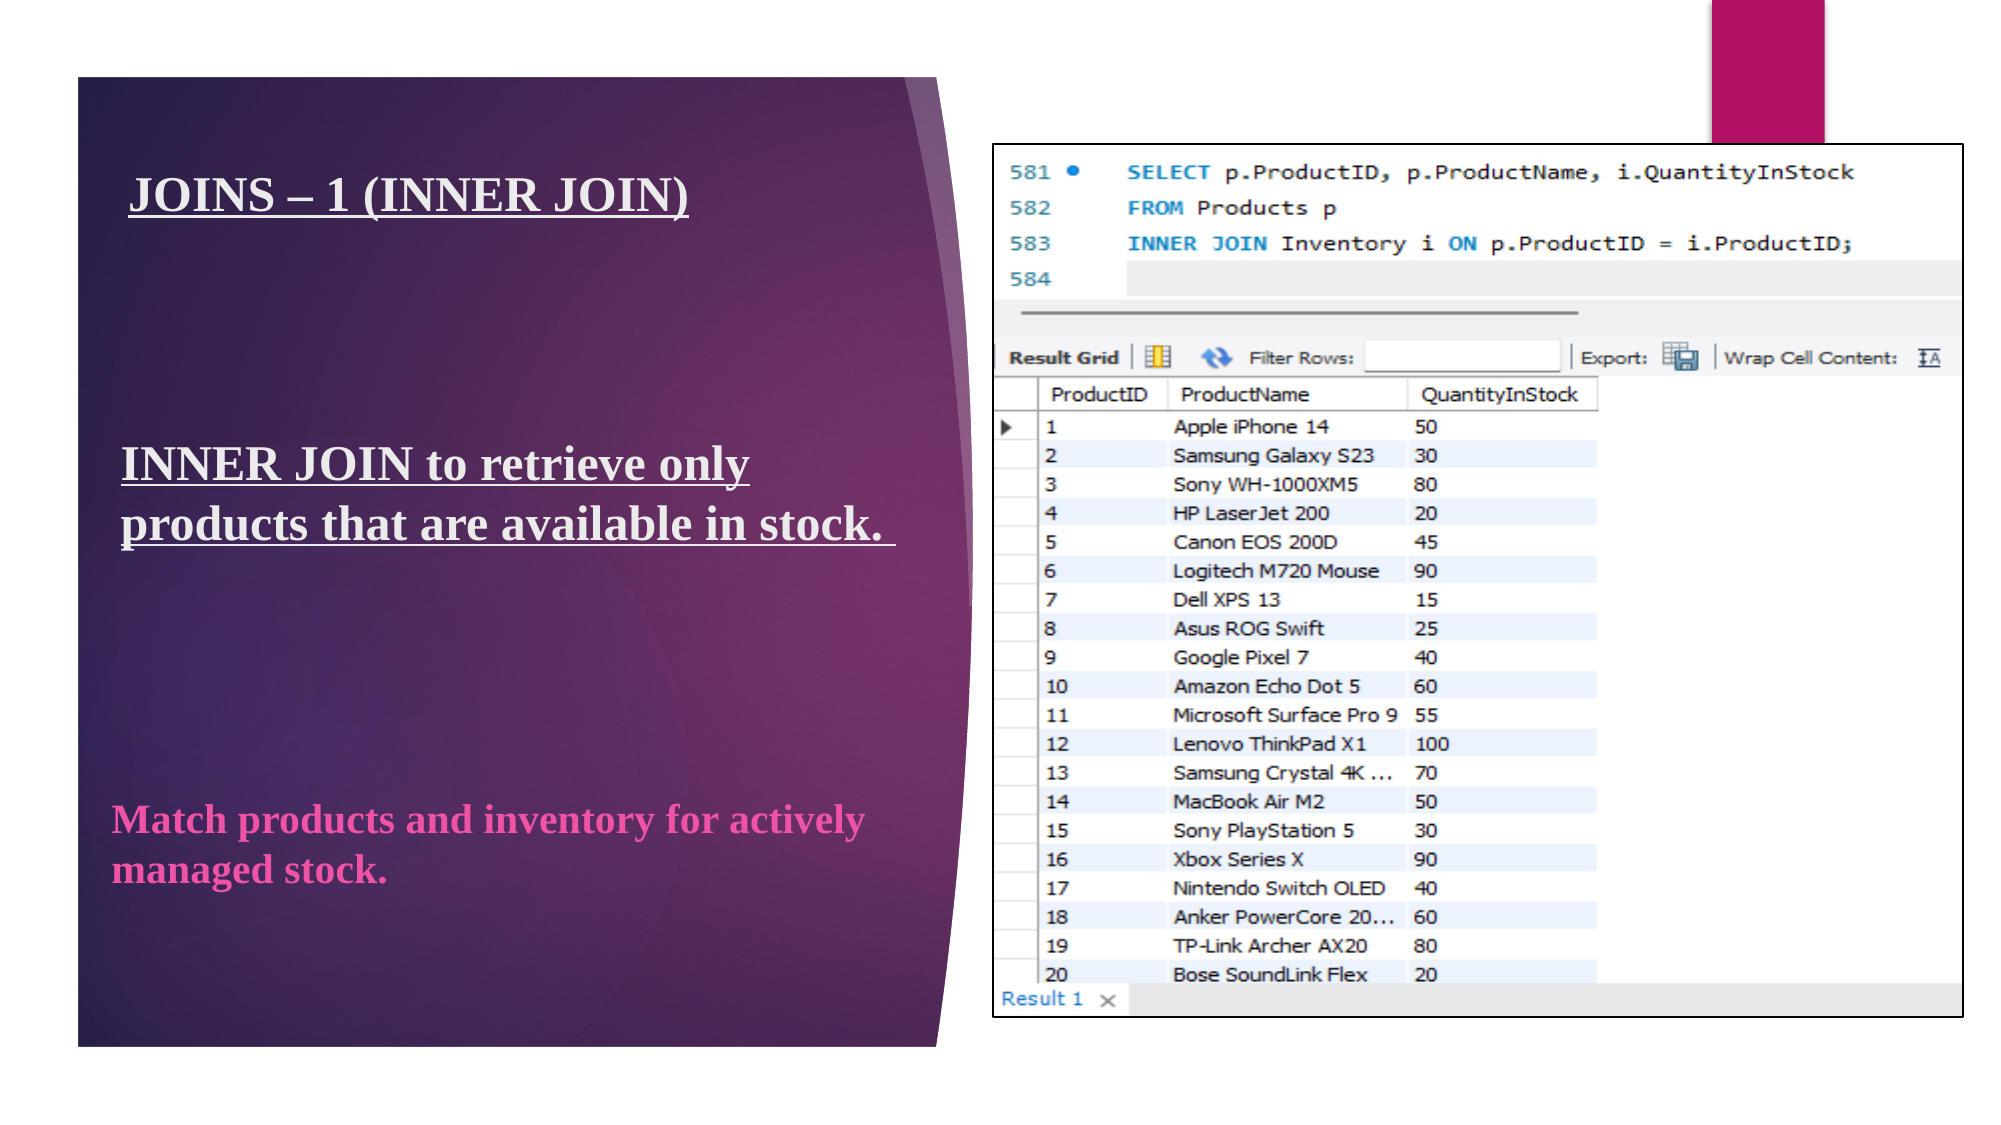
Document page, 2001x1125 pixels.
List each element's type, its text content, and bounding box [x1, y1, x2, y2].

text_box Match products and inventory for actively managed stock. [96, 784, 910, 913]
picture [993, 144, 1963, 1016]
text_box JOINS – 1 (INNER JOIN) [113, 153, 824, 230]
title INNER JOIN to retrieve only products that are available in stock. [105, 403, 945, 559]
